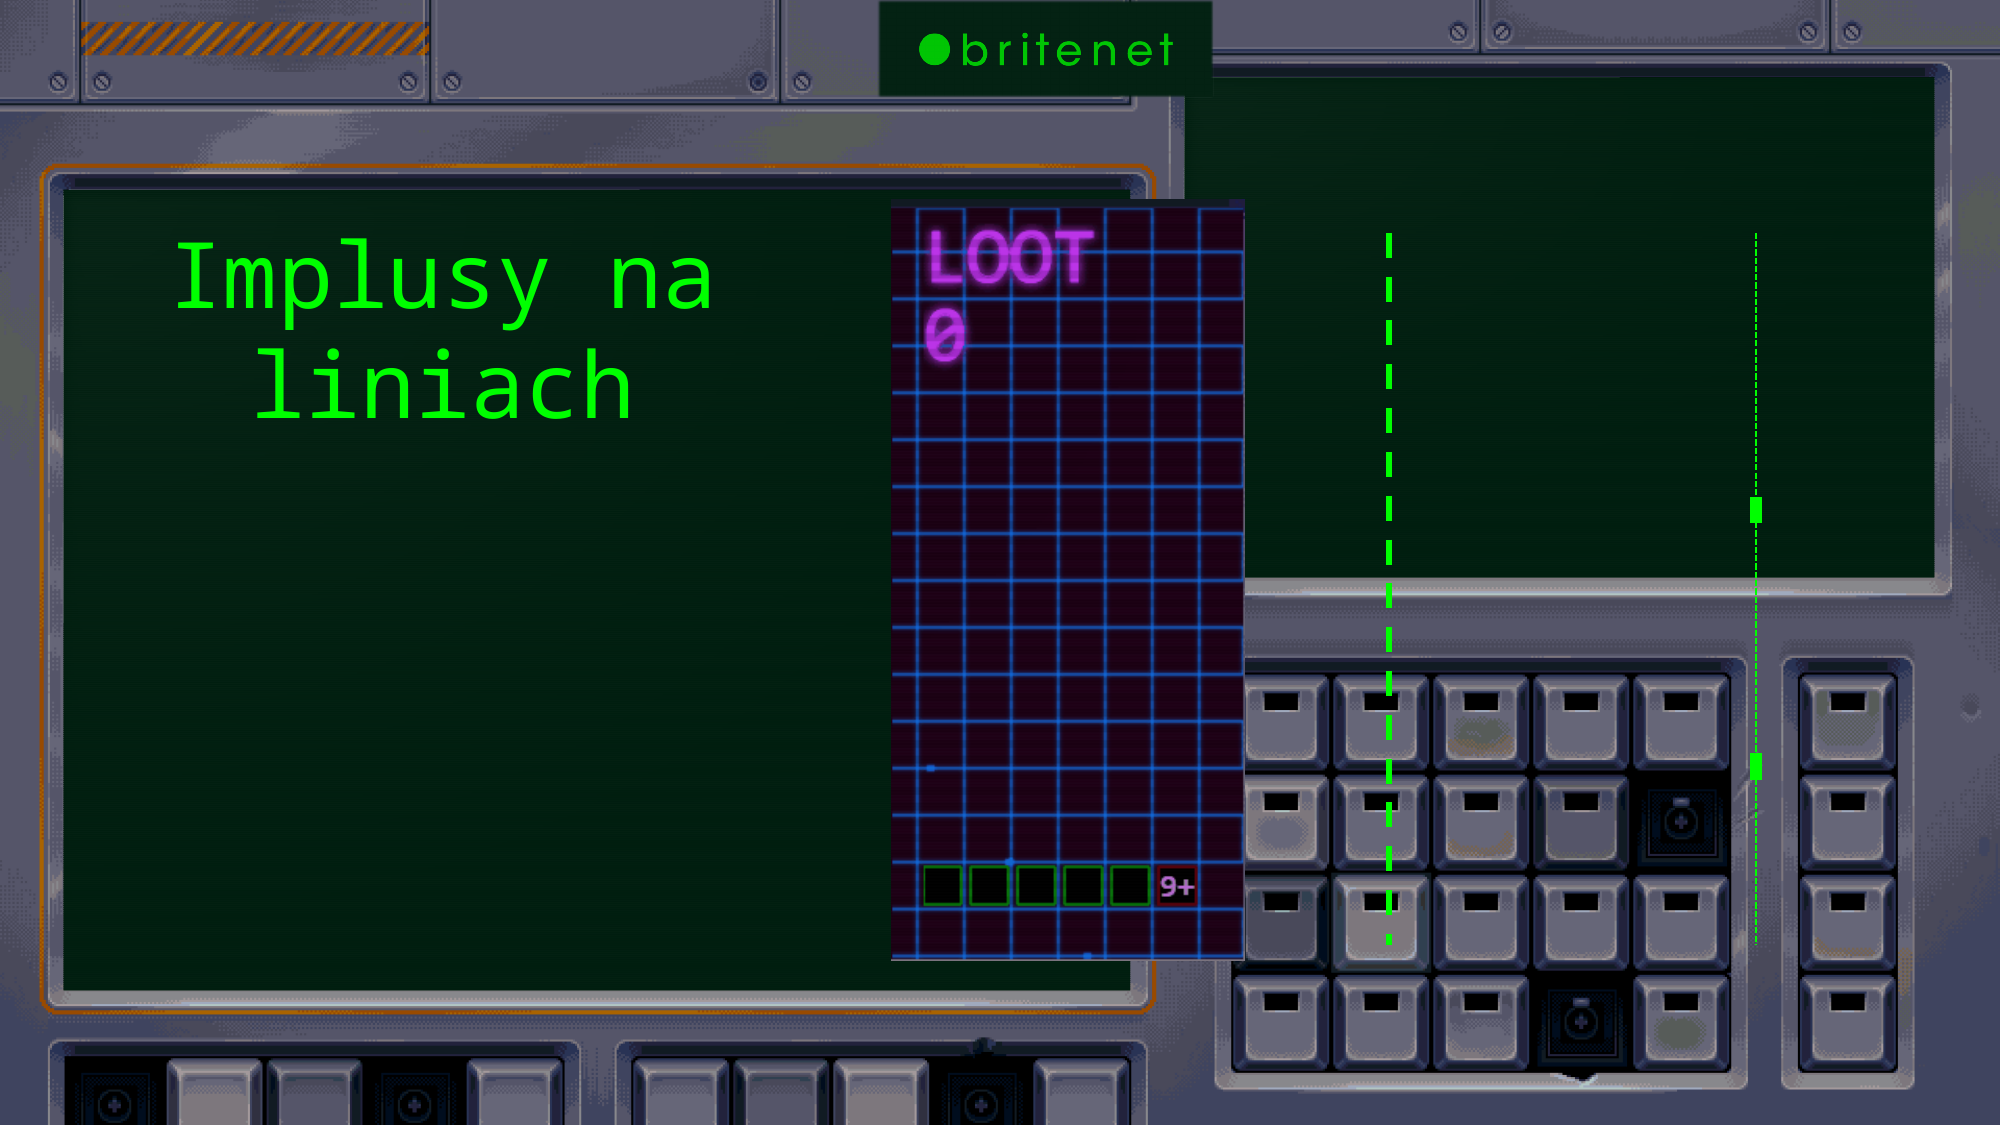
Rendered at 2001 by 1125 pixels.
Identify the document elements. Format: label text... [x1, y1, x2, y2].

title Implusy na liniach [84, 90, 802, 563]
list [891, 199, 1245, 961]
picture [0, 0, 2000, 1125]
